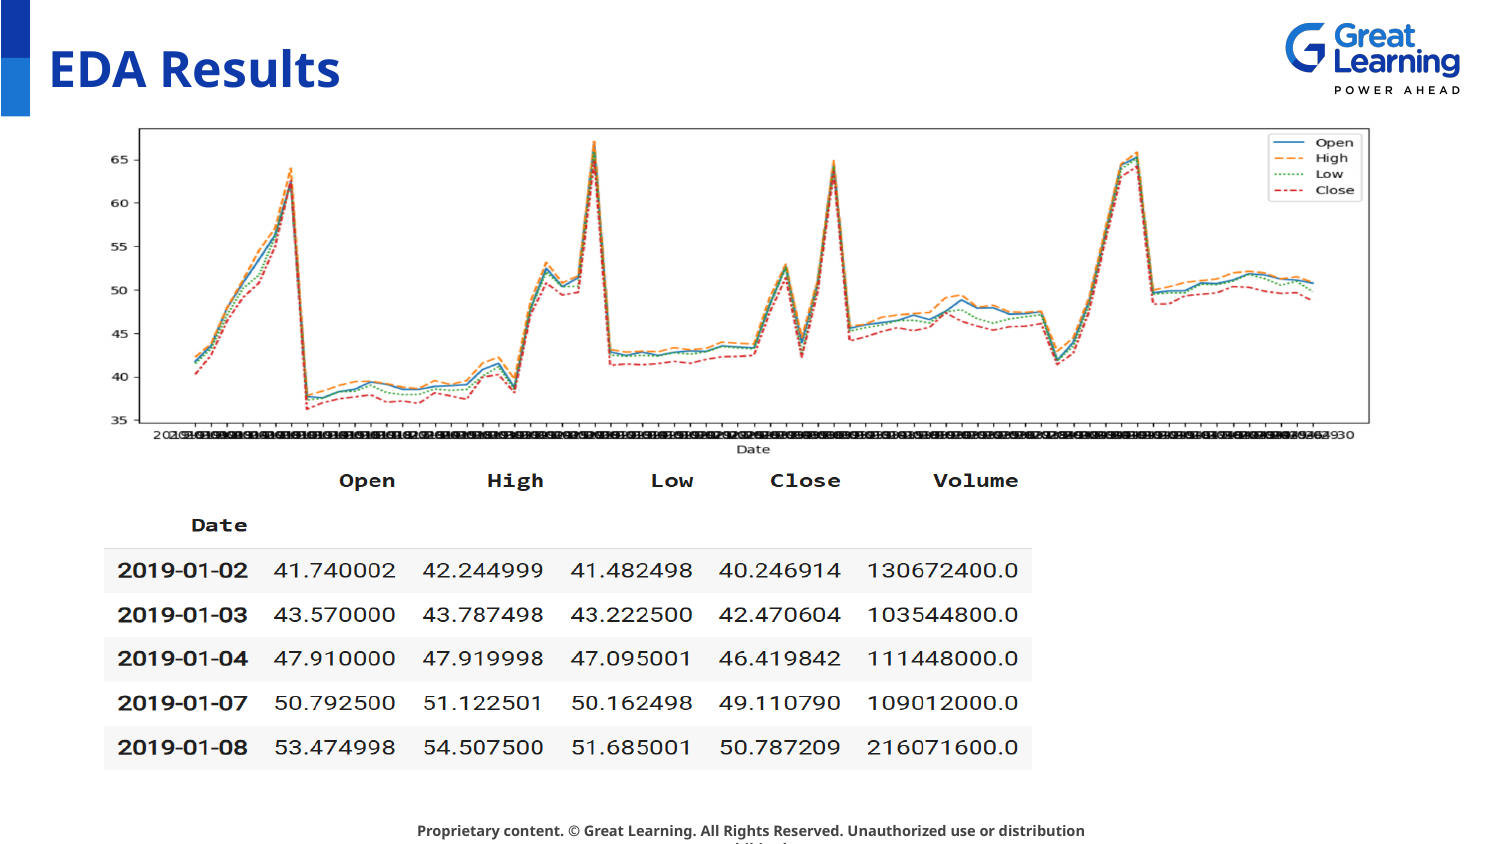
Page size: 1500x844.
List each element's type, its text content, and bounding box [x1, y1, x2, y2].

picture [1258, 11, 1487, 106]
title EDA Results [33, 22, 1431, 117]
picture [94, 116, 1401, 783]
